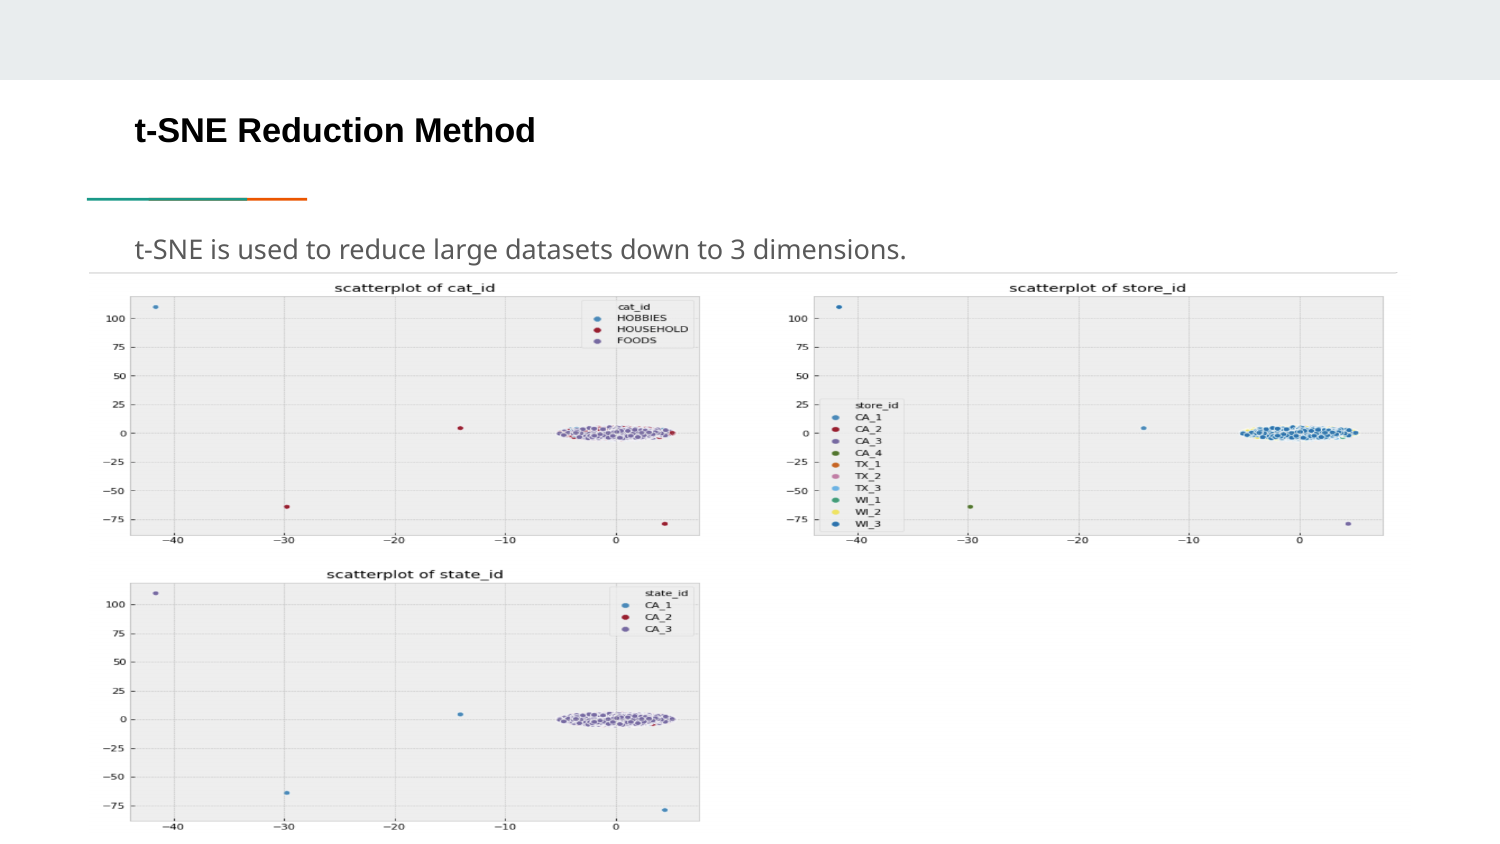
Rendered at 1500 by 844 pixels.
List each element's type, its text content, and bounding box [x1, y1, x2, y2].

picture [89, 271, 1411, 833]
list t-SNE is used to reduce large datasets down to 3 dimensions. [119, 212, 1381, 270]
title t-SNE Reduction Method [119, 92, 1381, 181]
